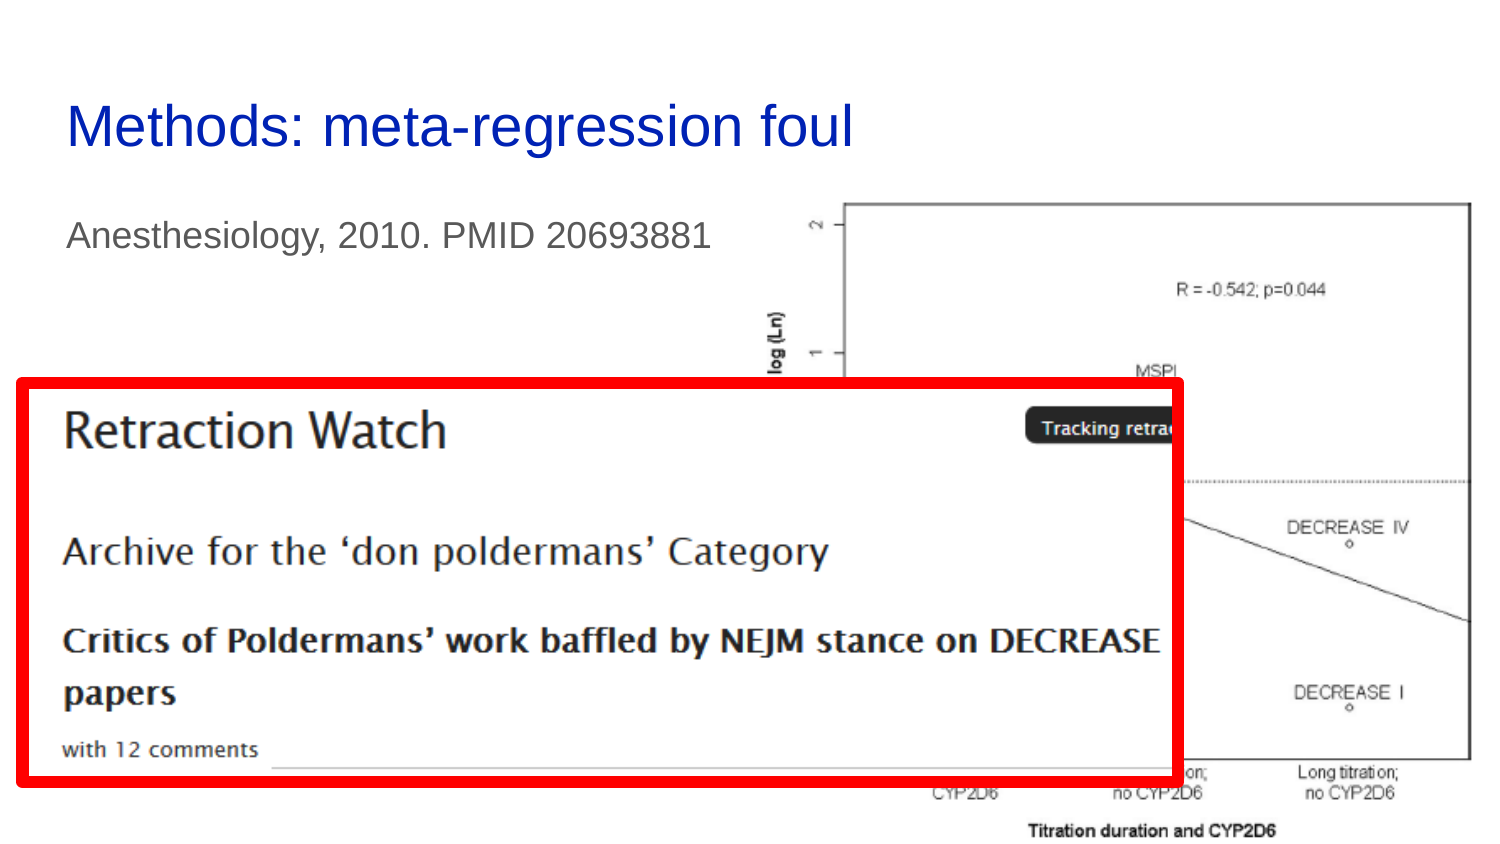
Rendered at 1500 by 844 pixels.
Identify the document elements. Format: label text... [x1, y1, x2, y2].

title Methods: meta-regression foul [51, 72, 1449, 167]
picture [28, 179, 1489, 844]
list Anesthesiology, 2010. PMID 20693881 [51, 189, 733, 377]
